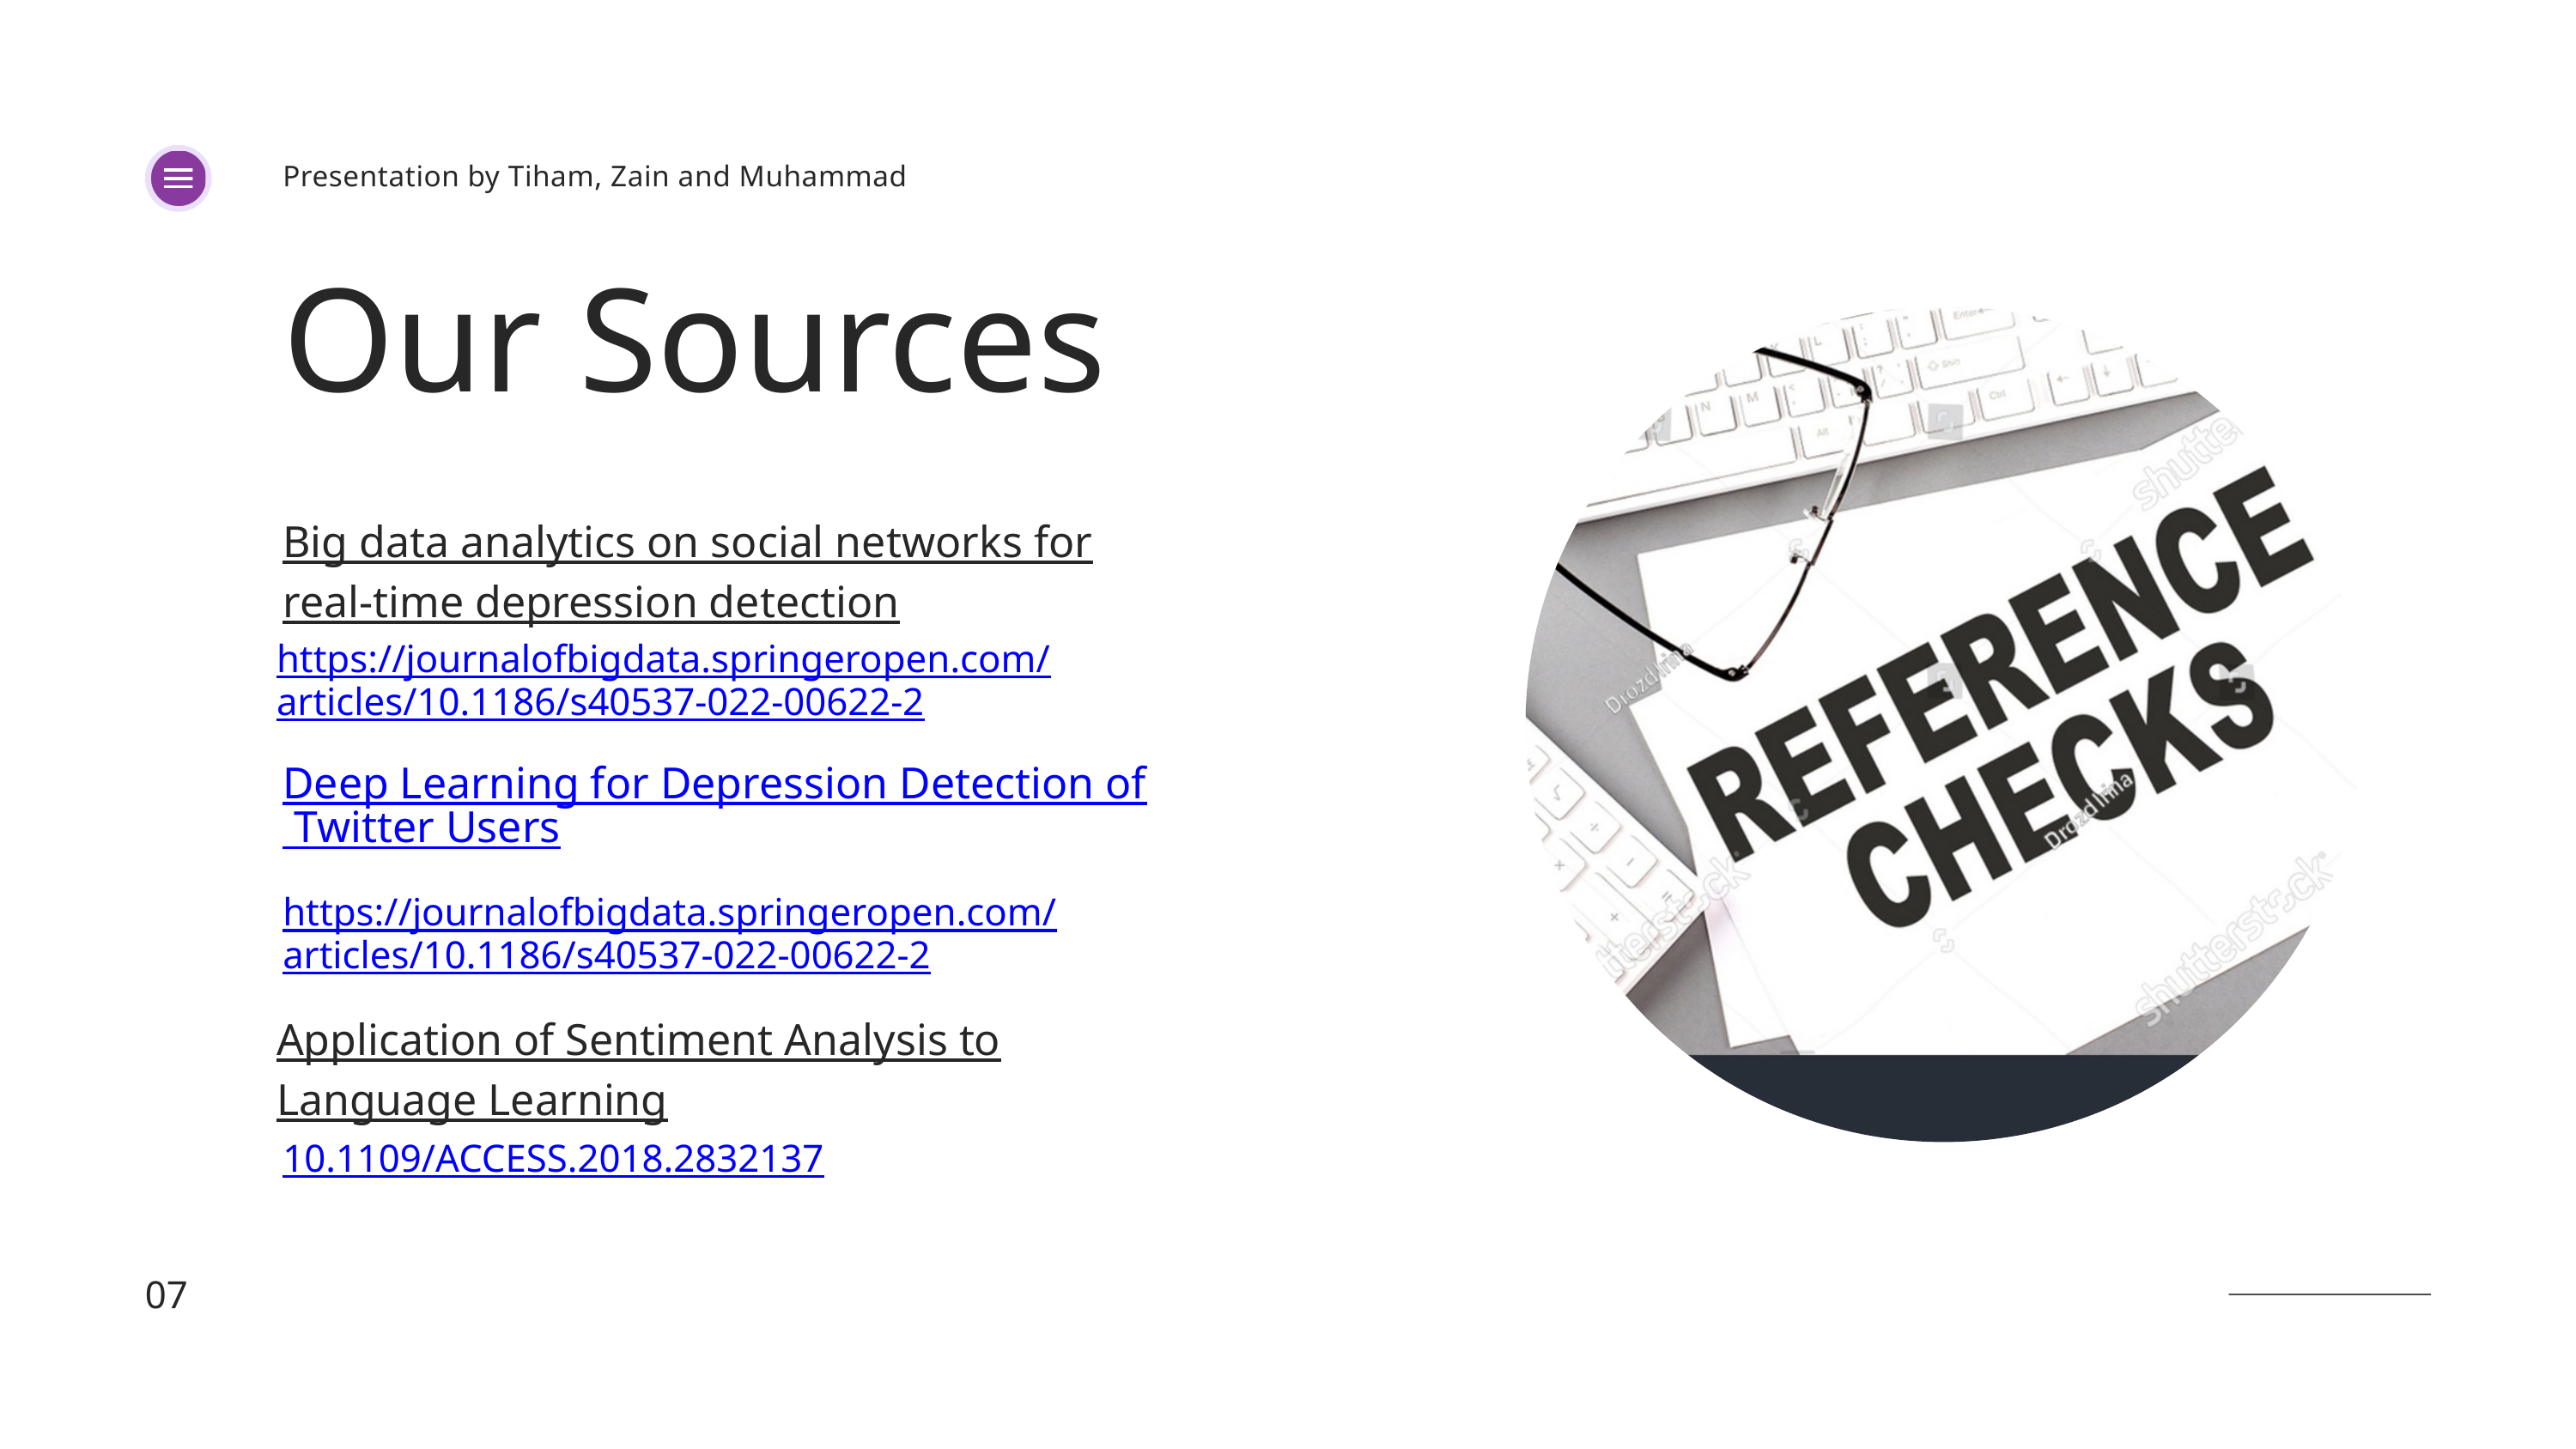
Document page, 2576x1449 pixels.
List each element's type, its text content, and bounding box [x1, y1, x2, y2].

text_box 07 [144, 1278, 220, 1317]
text_box Our Sources [283, 248, 1227, 421]
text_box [144, 144, 212, 212]
text_box https://journalofbigdata.springeropen.com/articles/10.1186/s40537-022-00622-2 [276, 629, 1072, 687]
text_box Application of Sentiment Analysis to Language Learning [276, 1003, 1146, 1125]
text_box Presentation by Tiham, Zain and Muhammad [283, 152, 1140, 193]
text_box https://journalofbigdata.springeropen.com/articles/10.1186/s40537-022-00622-2 [283, 883, 1078, 940]
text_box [1525, 306, 2362, 1143]
text_box Deep Learning for Depression Detection of Twitter Users [283, 754, 1152, 815]
text_box 10.1109/ACCESS.2018.2832137 [283, 1129, 1078, 1186]
text_box Big data analytics on social networks for real-time depression detection [283, 506, 1152, 687]
